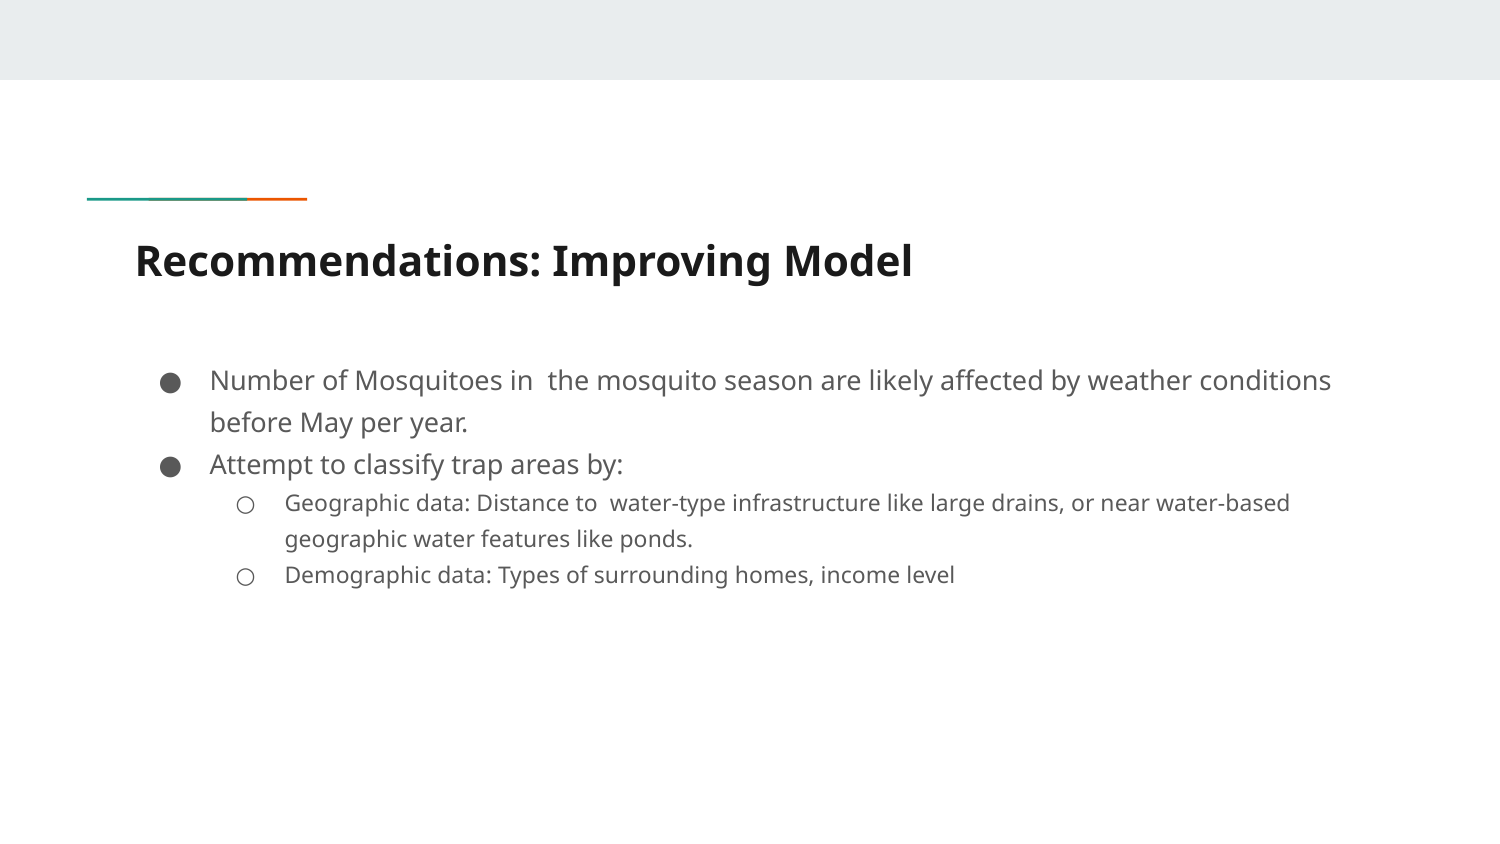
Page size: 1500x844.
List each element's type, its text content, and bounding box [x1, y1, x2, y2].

title Recommendations: Improving Model [119, 216, 1381, 305]
list Number of Mosquitoes in the mosquito season are likely affected by weather conditions before May per year. Attempt to classify trap areas by: Geographic data: Distance to water-type infrastructure like large drains, or near water-based geographic water features like ponds. Demographic data: Types of surrounding homes, income level [119, 341, 1381, 712]
